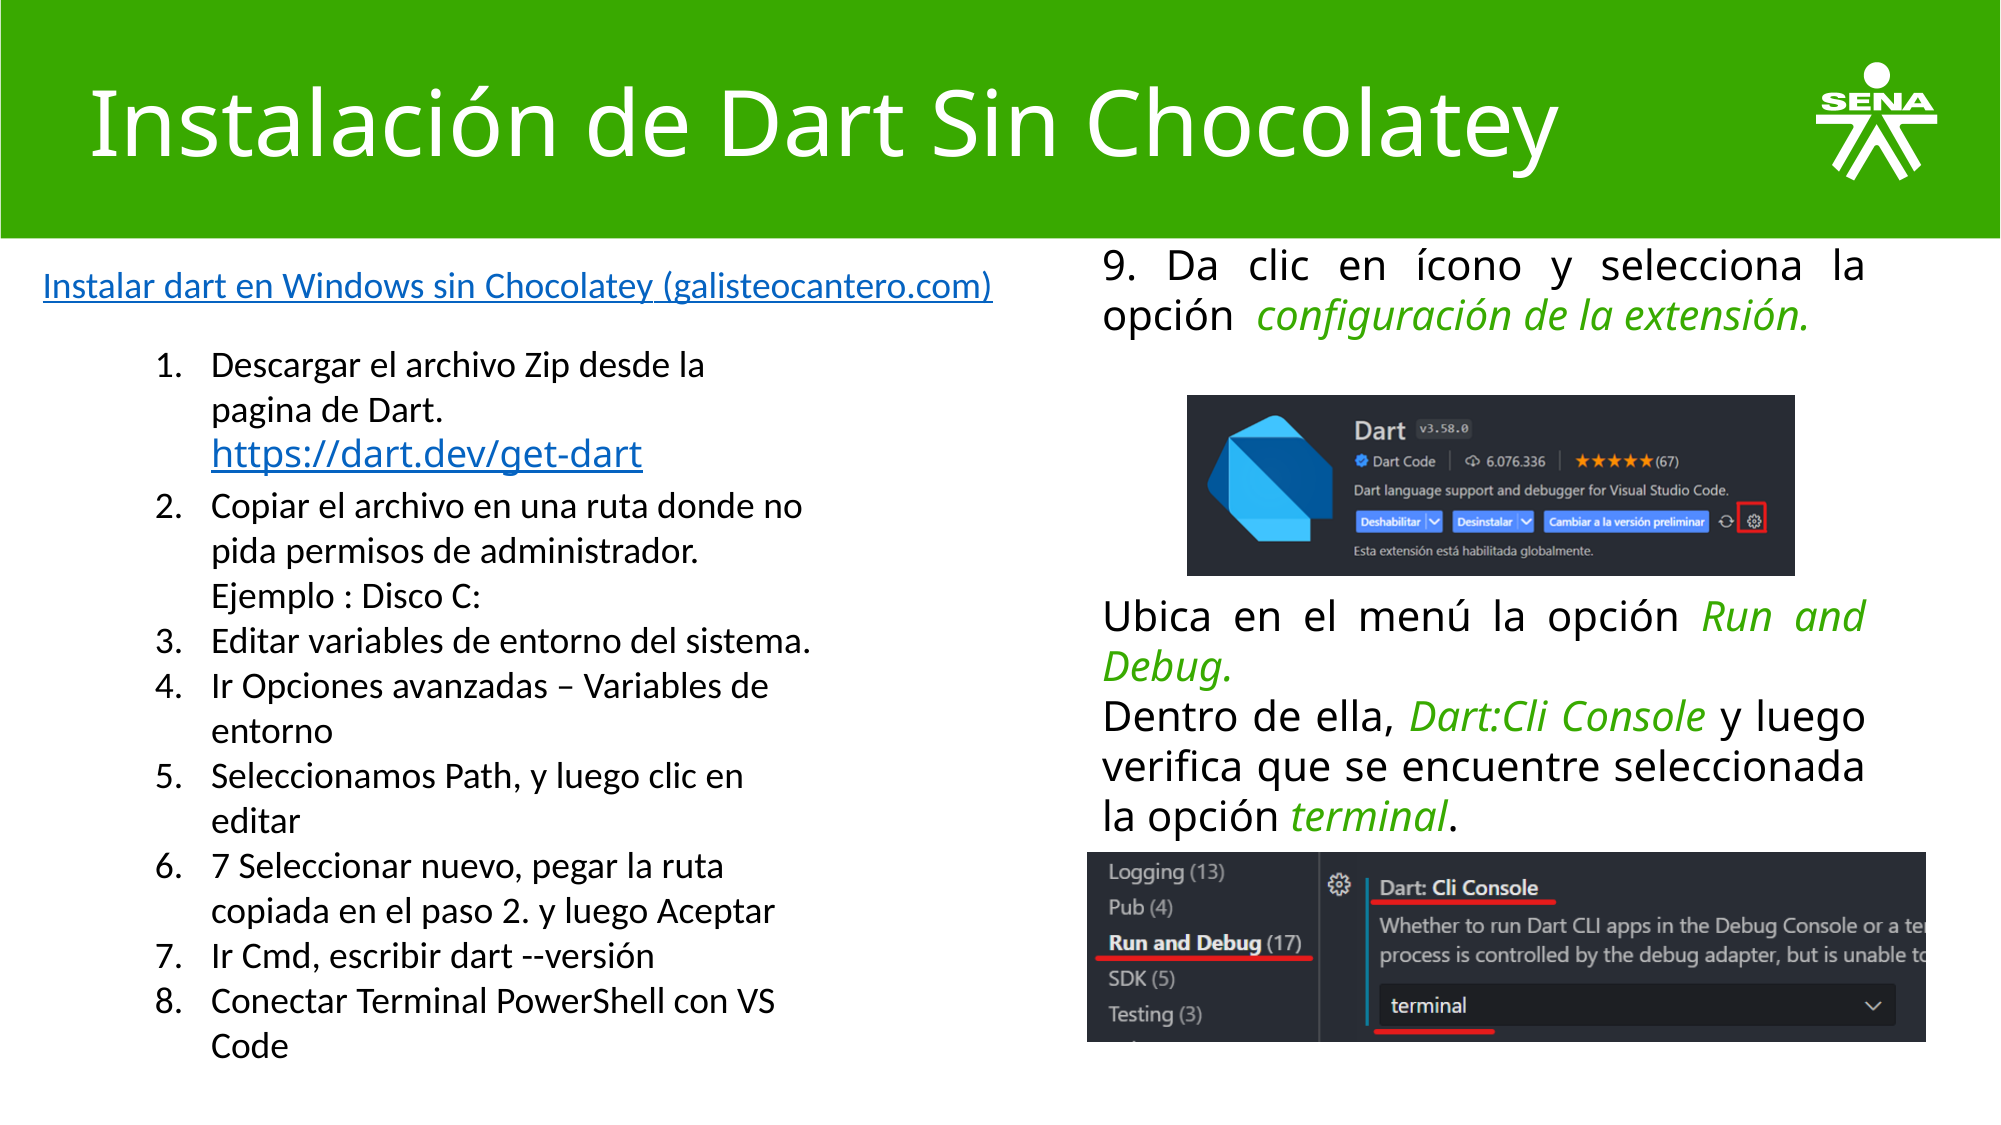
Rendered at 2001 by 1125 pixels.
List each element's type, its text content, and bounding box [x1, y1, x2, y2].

picture [0, 0, 2001, 1125]
title Instalación de Dart Sin Chocolatey [74, 18, 1800, 236]
text_box Descargar el archivo Zip desde la pagina de Dart. https://dart.dev/get-dart Copiar el archivo en una ruta donde no pida permisos de administrador. Ejemplo : Disco C: Editar variables de entorno del sistema. Ir Opciones avanzadas – Variables de entorno Seleccionamos Path, y luego clic en editar 7 Seleccionar nuevo, pegar la ruta copiada en el paso 2. y luego Aceptar Ir Cmd, escribir dart --versión Conectar Terminal PowerShell con VS Code [139, 332, 830, 1119]
text_box Instalar dart en Windows sin Chocolatey (galisteocantero.com) [27, 253, 1008, 314]
text_box 9. Da clic en ícono y selecciona la opción configuración de la extensión. Ubica en el menú la opción Run and Debug. Dentro de ella, Dart:Cli Console y luego verifica que se encuentre seleccionada la opción terminal. [1087, 231, 1882, 847]
